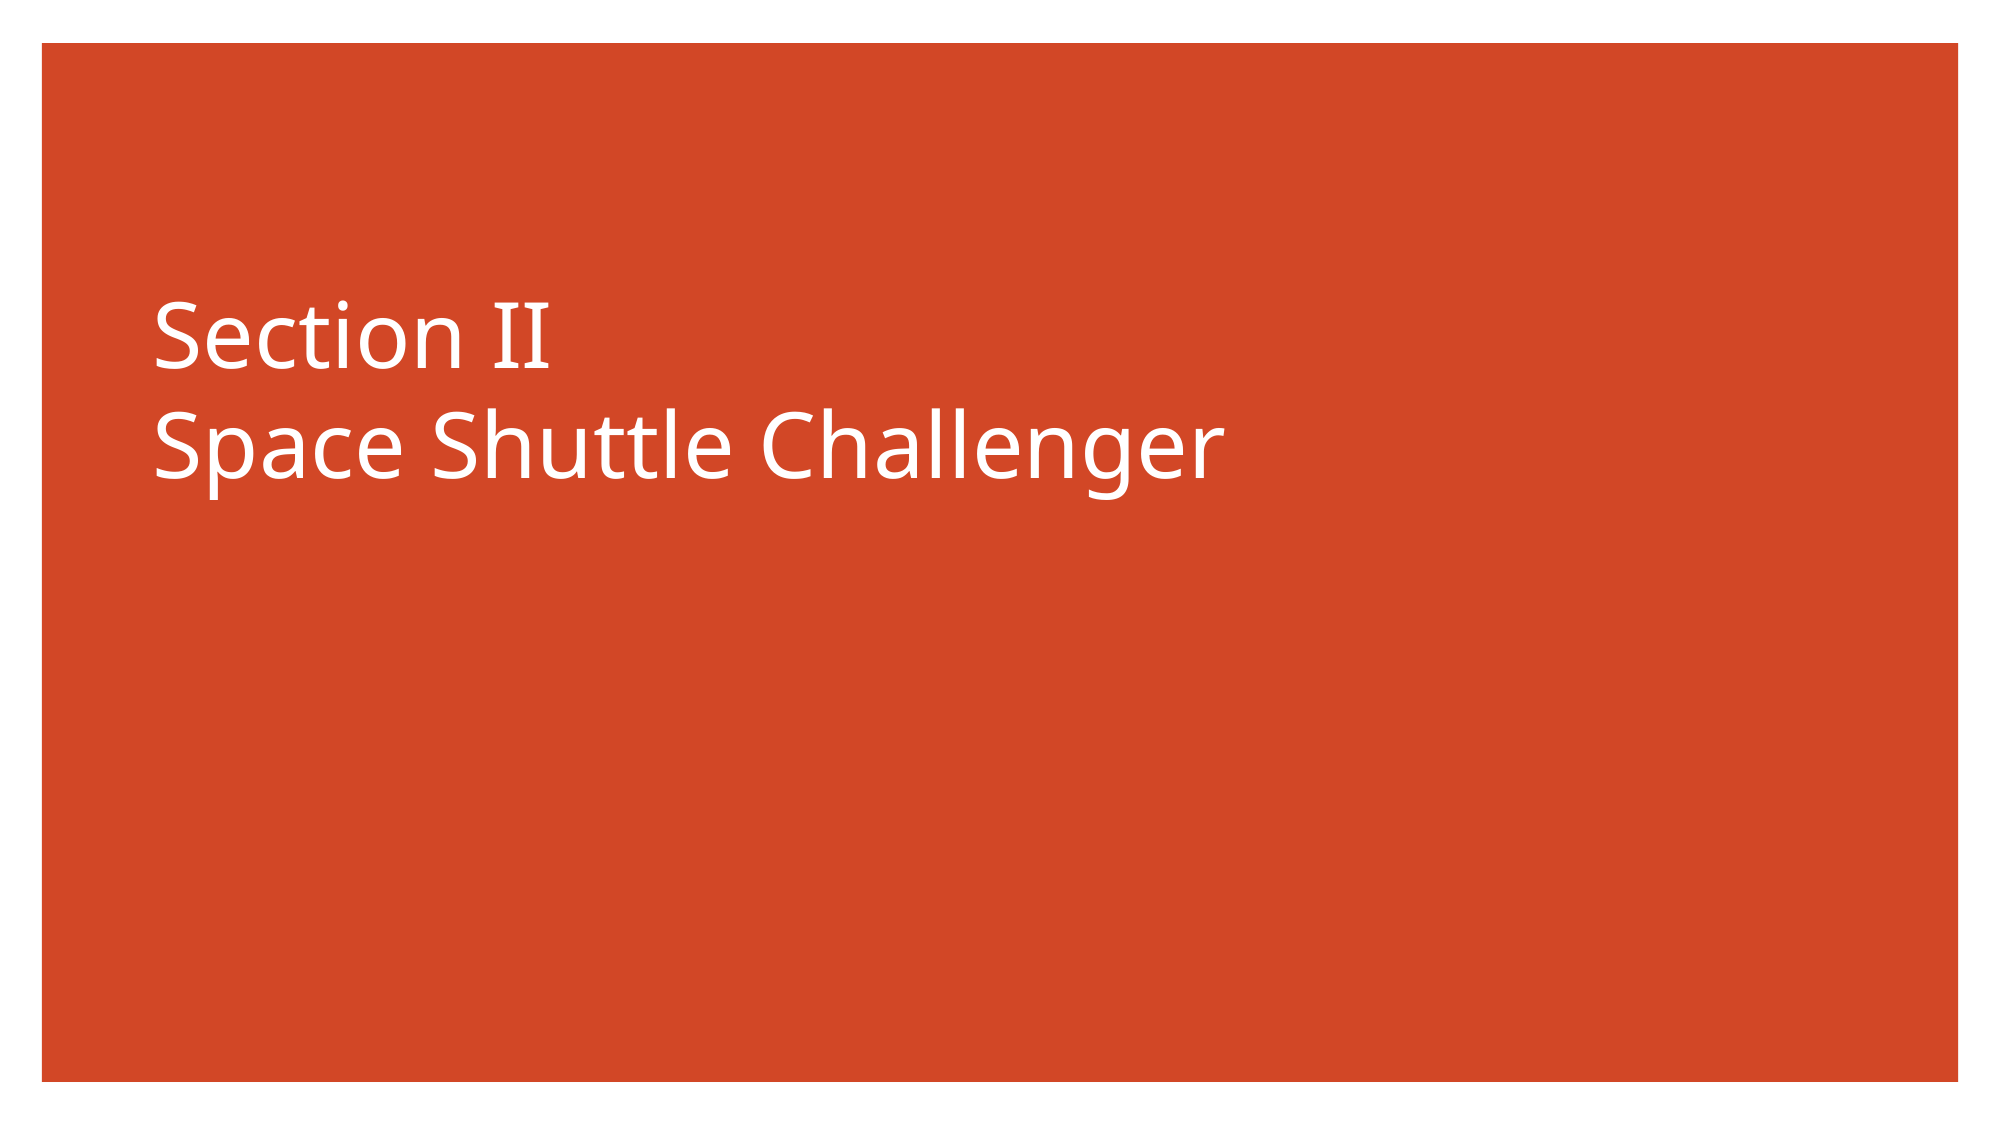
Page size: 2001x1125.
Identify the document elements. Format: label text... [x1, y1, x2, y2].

title Section II Space Shuttle Challenger [137, 190, 1863, 583]
